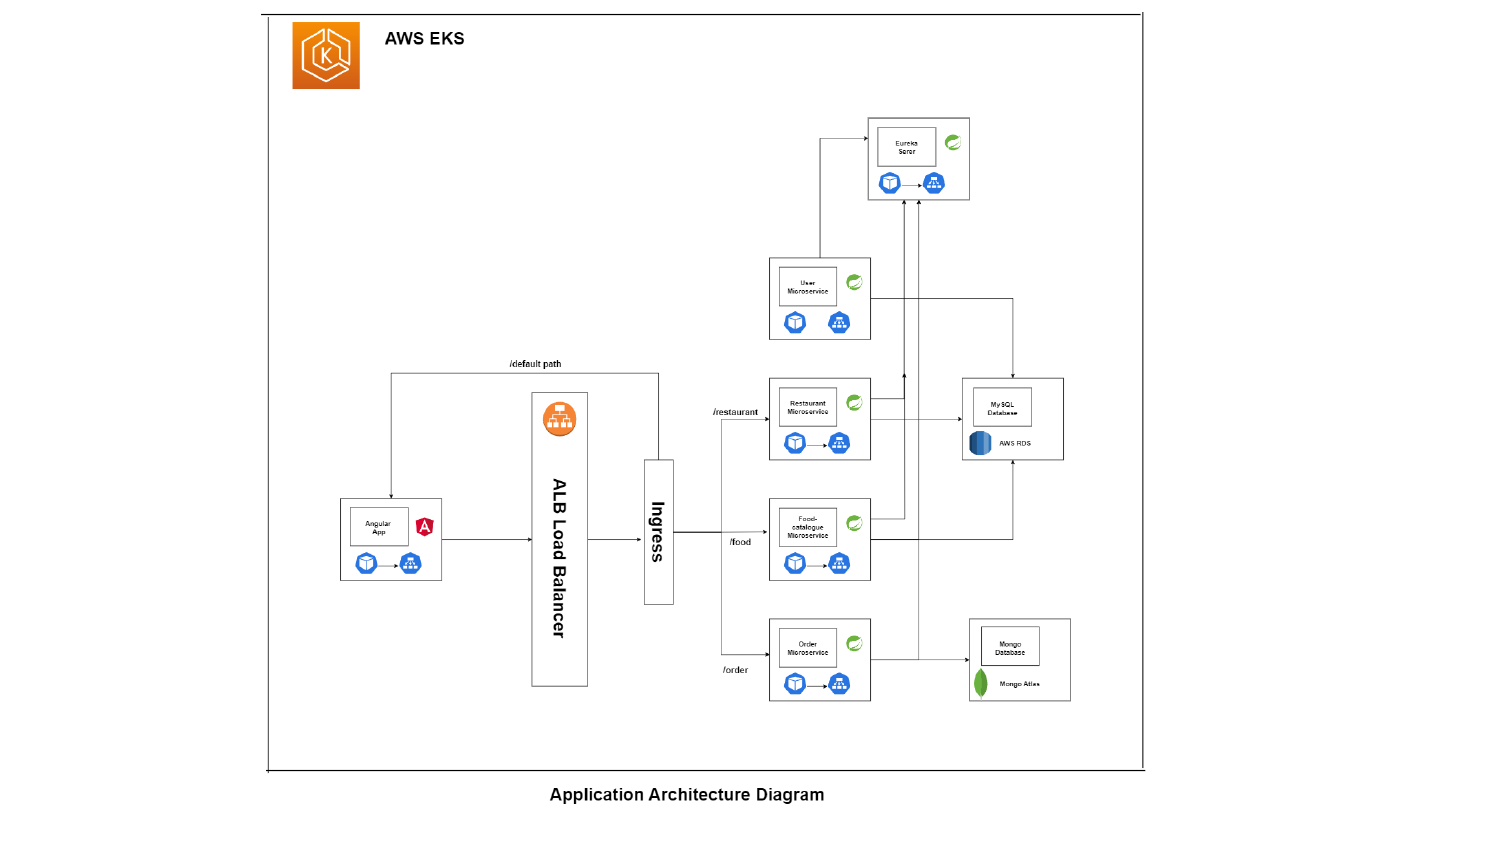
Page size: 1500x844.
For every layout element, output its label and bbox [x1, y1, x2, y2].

picture [259, 10, 1146, 806]
